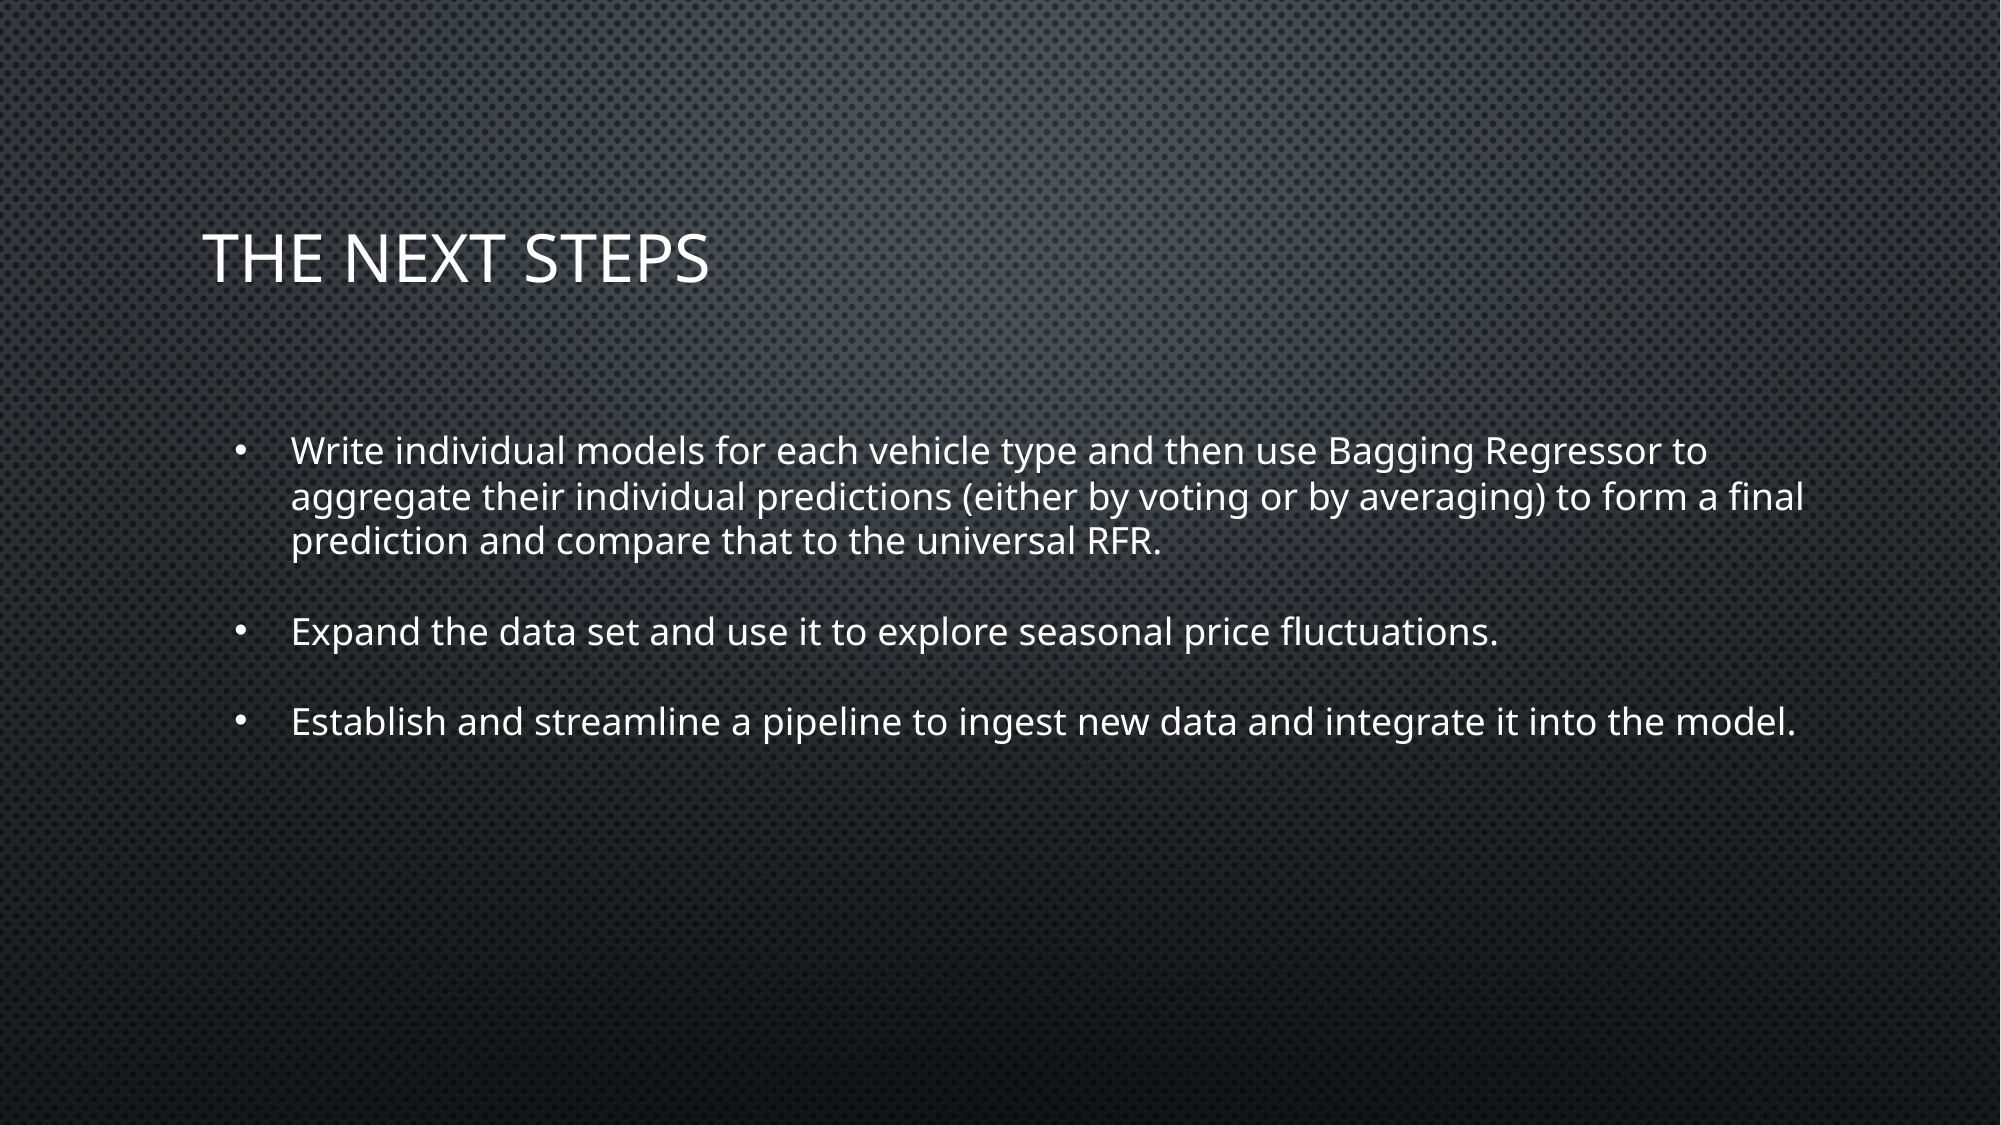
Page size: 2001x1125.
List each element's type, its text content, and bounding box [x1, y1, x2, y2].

list Write individual models for each vehicle type and then use Bagging Regressor to aggregate their individual predictions (either by voting or by averaging) to form a final prediction and compare that to the universal RFR. Expand the data set and use it to explore seasonal price fluctuations. Establish and streamline a pipeline to ingest new data and integrate it into the model. [200, 306, 1826, 819]
picture [0, 0, 2001, 1125]
title THE NEXT STEPS [187, 99, 1813, 413]
